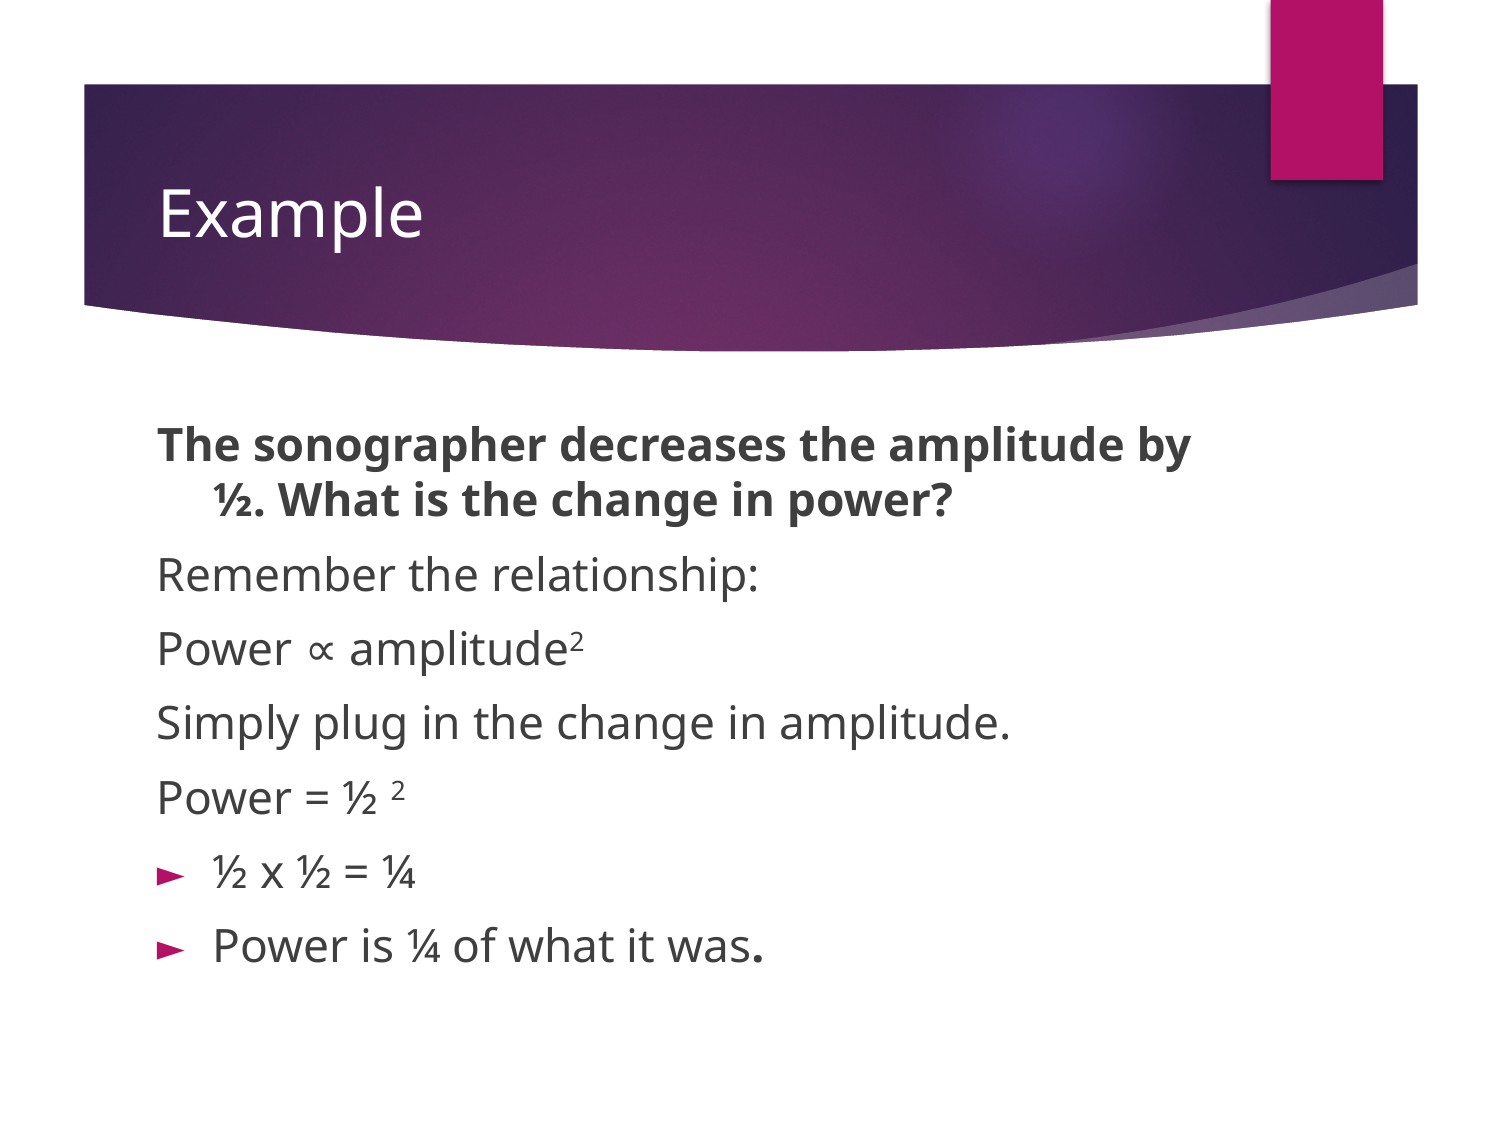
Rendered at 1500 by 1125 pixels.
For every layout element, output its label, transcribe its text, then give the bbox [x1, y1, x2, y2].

picture [85, 85, 1417, 351]
list The sonographer decreases the amplitude by ½. What is the change in power? Remember the relationship: Power ∝ amplitude2 Simply plug in the change in amplitude. Power = ½ 2 ½ x ½ = ¼ Power is ¼ of what it was. [141, 408, 1213, 988]
text_box [1170, 310, 1319, 335]
title Example [142, 152, 1183, 269]
